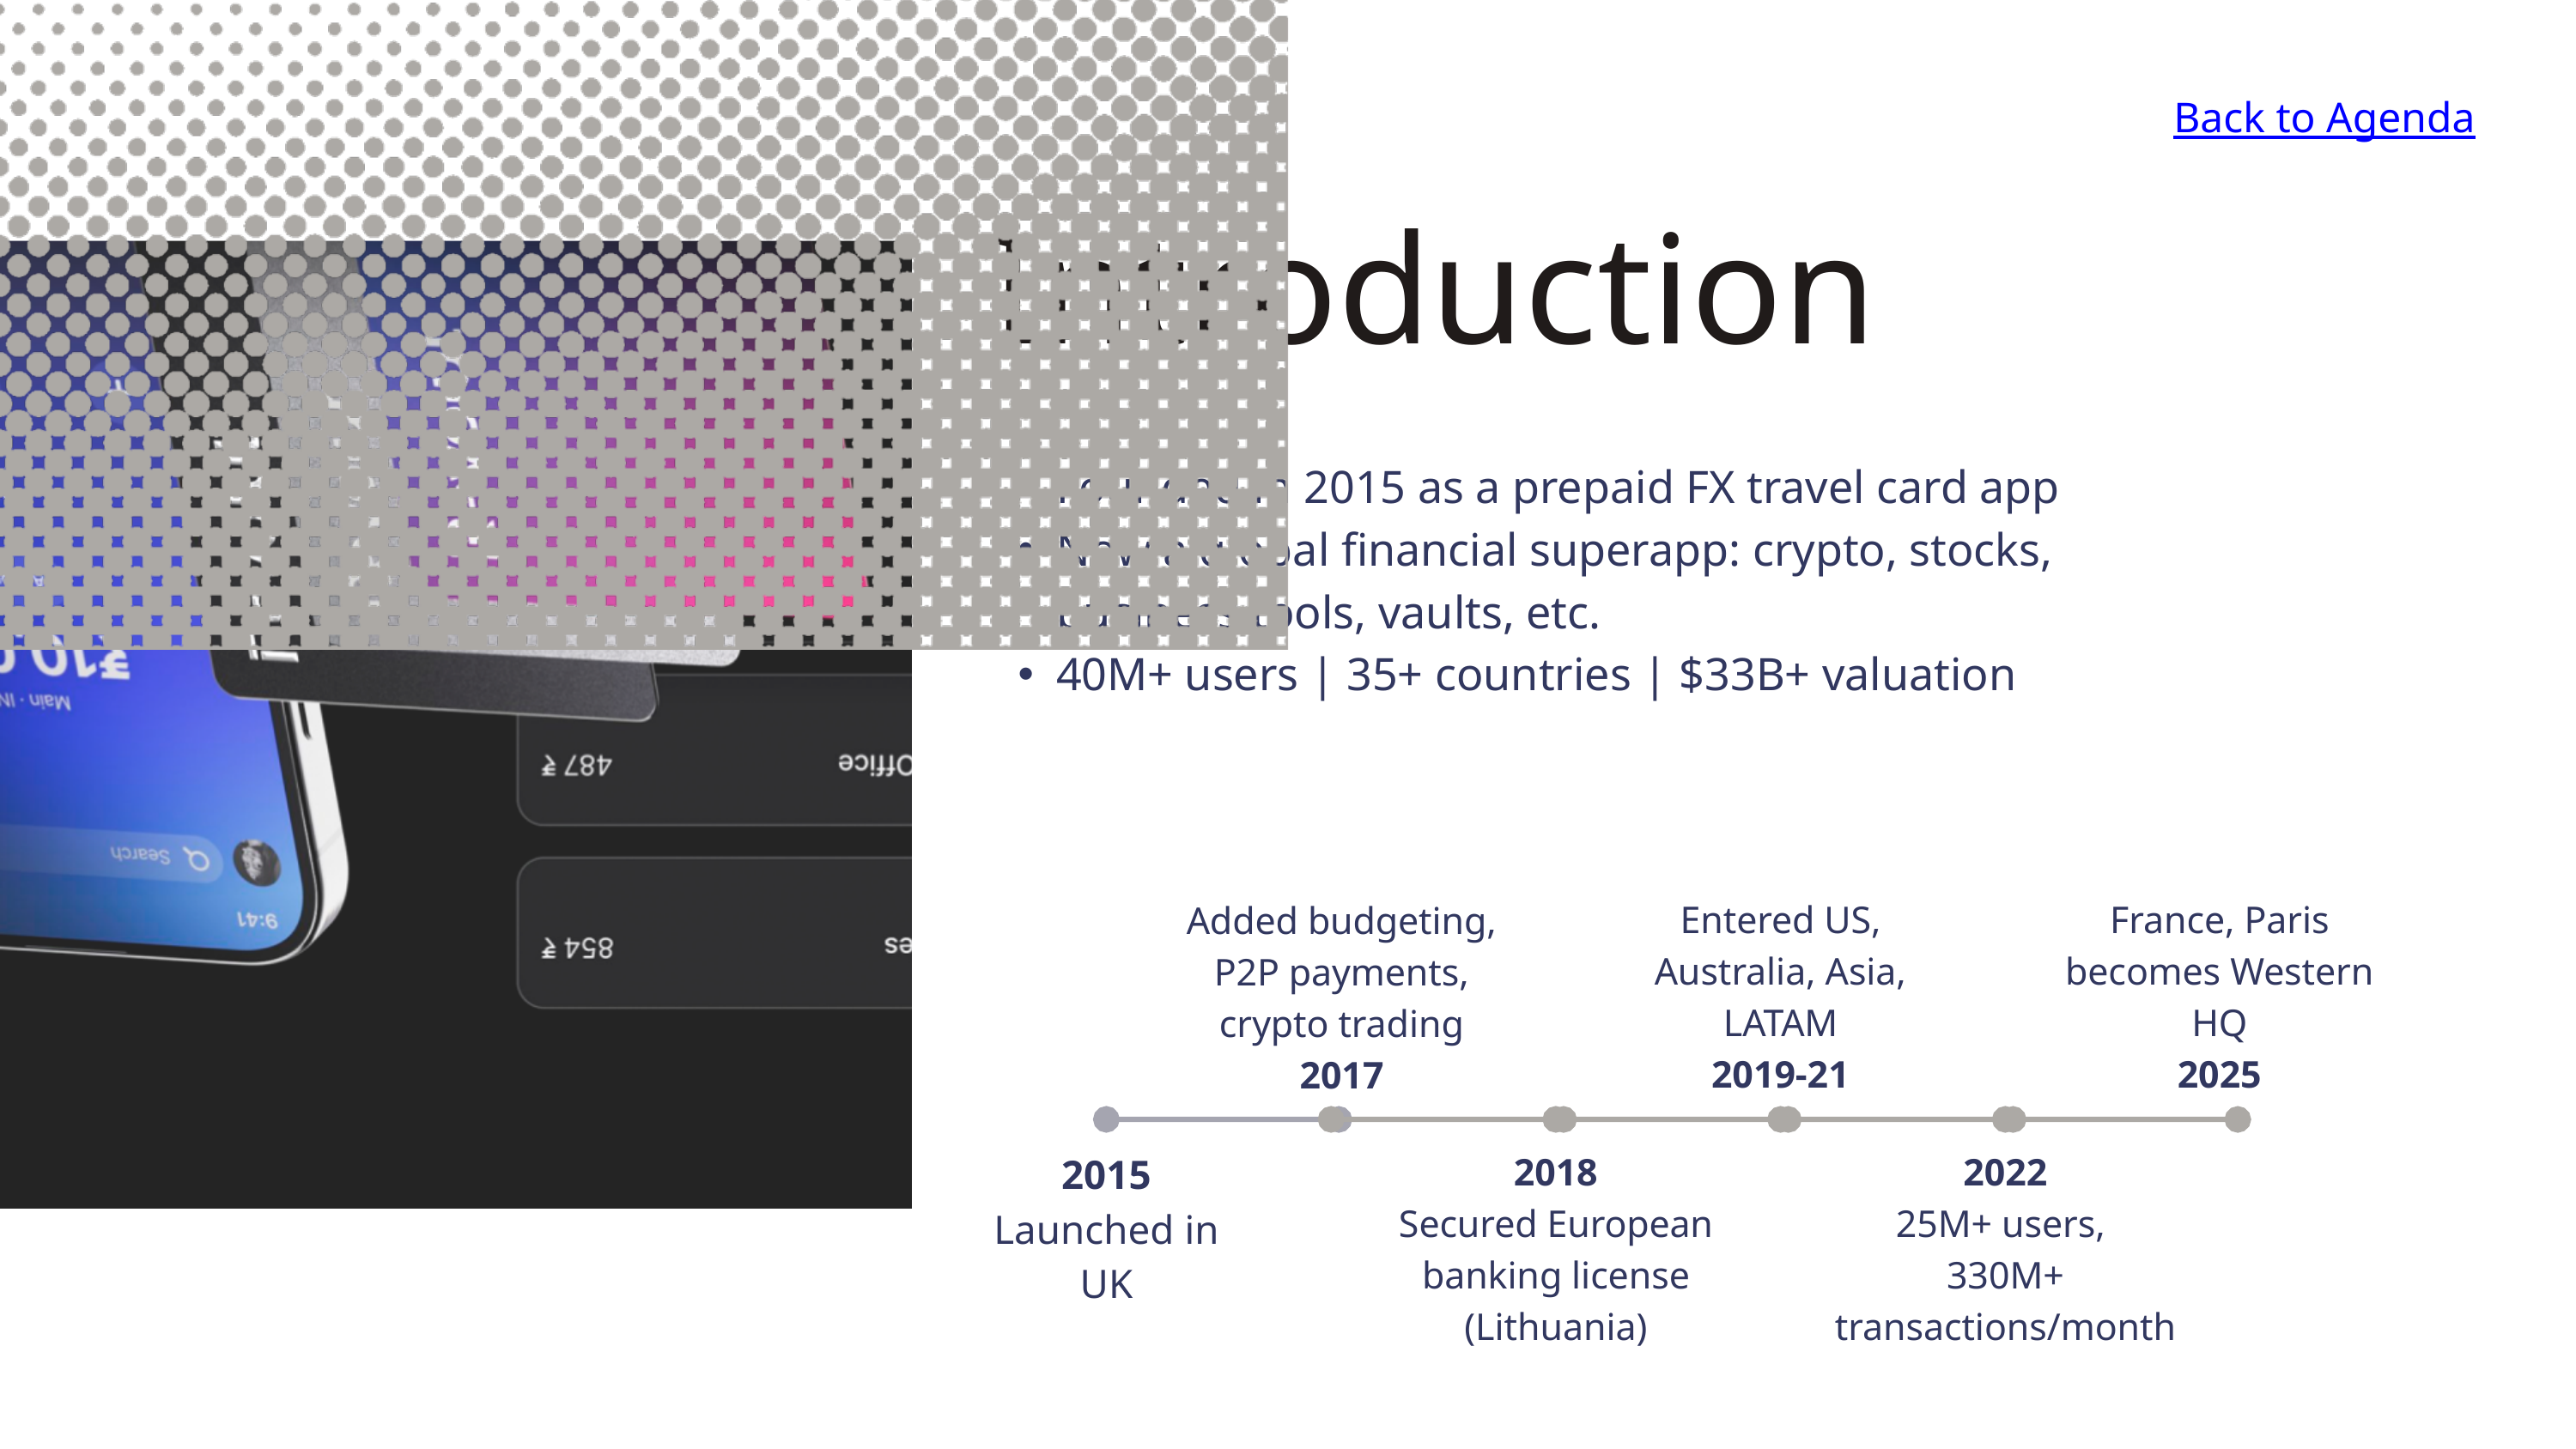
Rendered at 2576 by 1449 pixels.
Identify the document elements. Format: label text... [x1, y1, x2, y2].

text_box [1771, 1110, 1996, 1129]
text_box [915, 0, 1289, 650]
text_box [1560, 1120, 1573, 1129]
text_box France, Paris becomes Western HQ 2025 [2047, 889, 2391, 1096]
text_box [1560, 1110, 1573, 1119]
text_box [2010, 1110, 2022, 1119]
text_box [1996, 1110, 2247, 1129]
text_box [1097, 1110, 1321, 1129]
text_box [0, 0, 912, 1449]
text_box Entered US, Australia, Asia, LATAM 2019-21 [1608, 888, 1953, 1095]
text_box 2015 Launched in UK [987, 1142, 1225, 1361]
text_box Introduction [1289, 192, 2140, 374]
text_box [1321, 1110, 1546, 1129]
text_box [1335, 1110, 1348, 1119]
text_box [1336, 1120, 1348, 1129]
text_box Back to Agenda [1876, 94, 2476, 148]
text_box Founded in 2015 as a prepaid FX travel card app Now a global financial superapp: crypto, stocks, business tools, vaults, etc. 40M+ users | 35+ countries | $33B+ valuation [980, 449, 2132, 763]
text_box Added budgeting, P2P payments, crypto trading 2017 [1170, 838, 1514, 1096]
text_box [2010, 1120, 2022, 1129]
text_box 2022 25M+ users, 330M+ transactions/month [1805, 1142, 2205, 1349]
text_box [1546, 1110, 1771, 1129]
text_box [1785, 1120, 1797, 1129]
text_box 2018 Secured European banking license (Lithuania) [1361, 1142, 1751, 1400]
text_box [1785, 1110, 1797, 1119]
